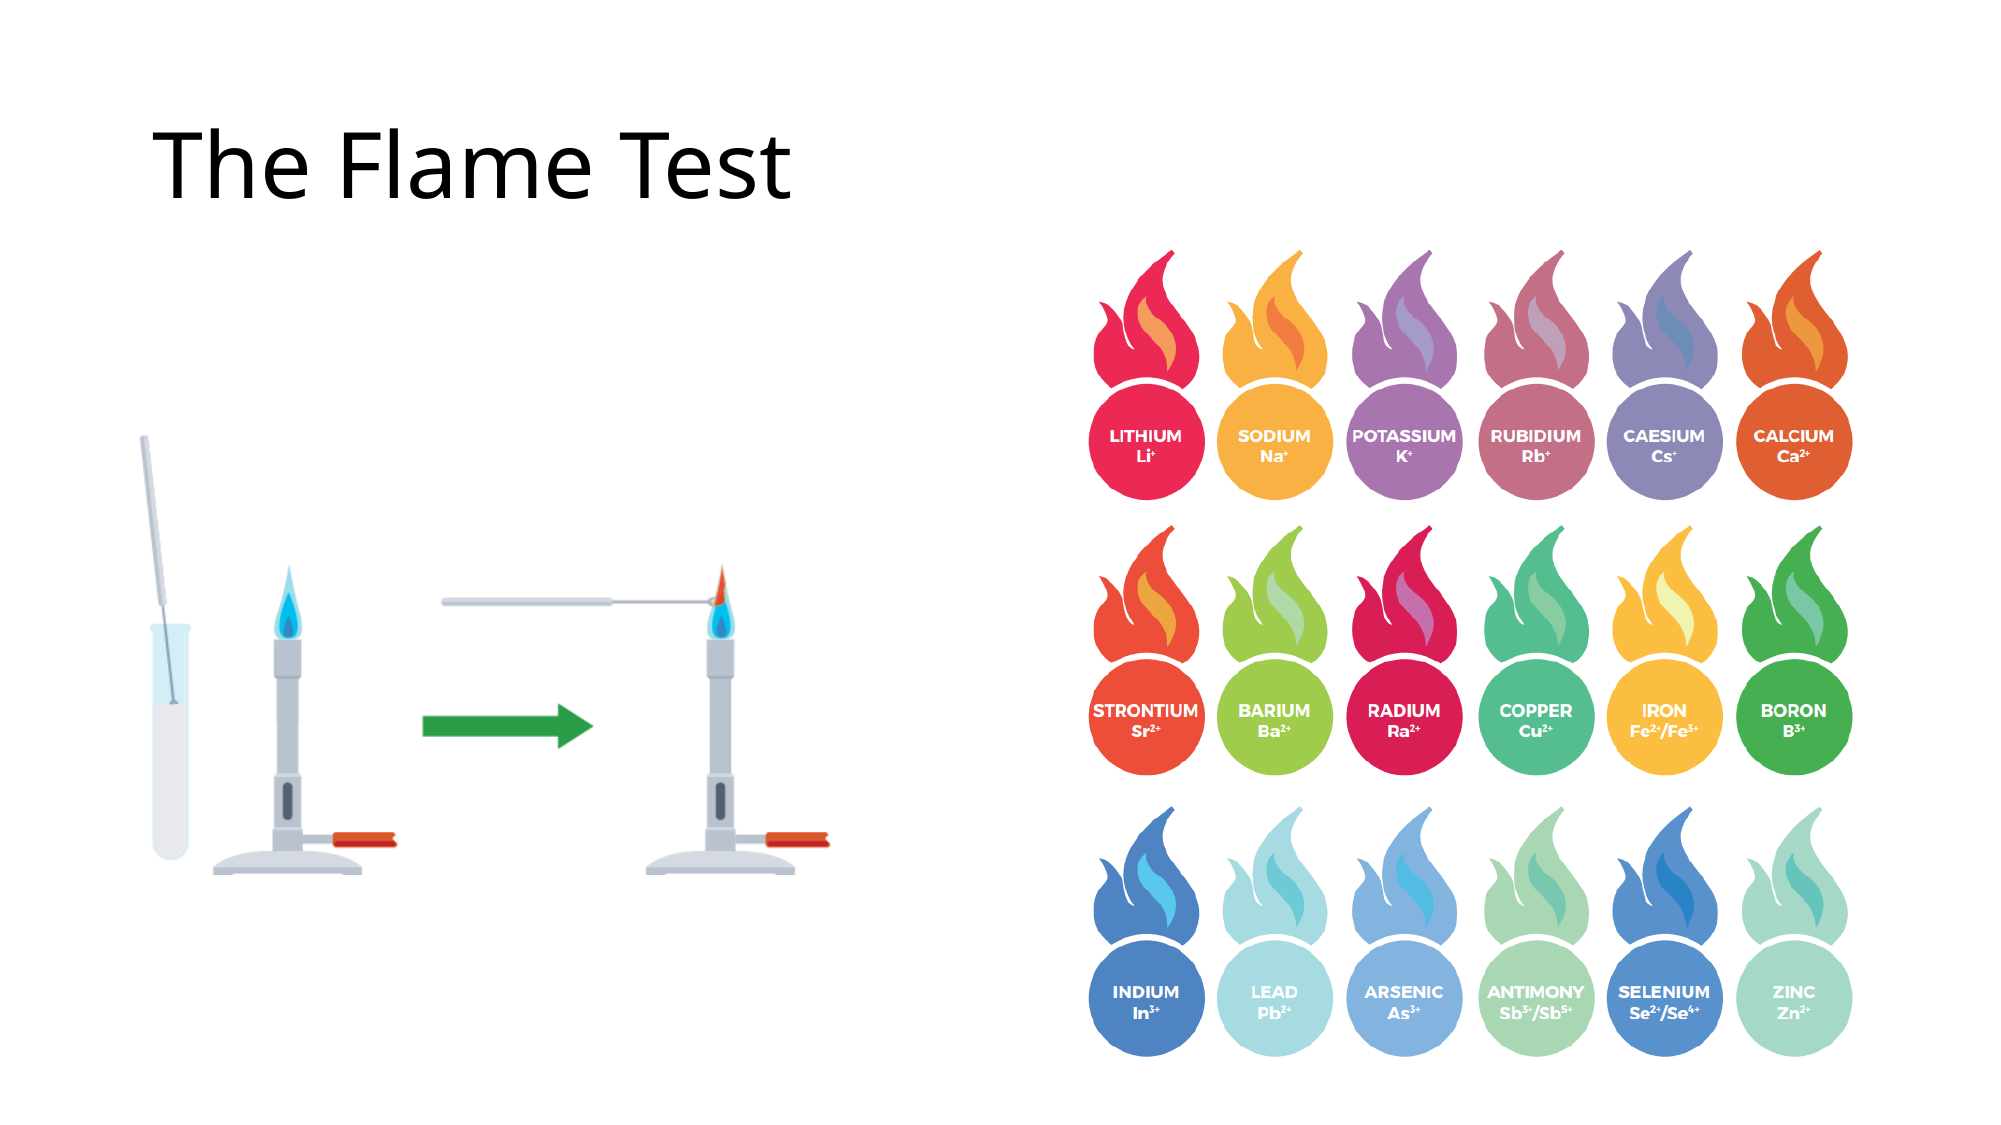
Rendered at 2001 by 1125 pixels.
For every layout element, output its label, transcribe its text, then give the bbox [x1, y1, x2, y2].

picture [1079, 247, 1863, 1061]
picture [137, 433, 921, 875]
title The Flame Test [137, 59, 1863, 278]
